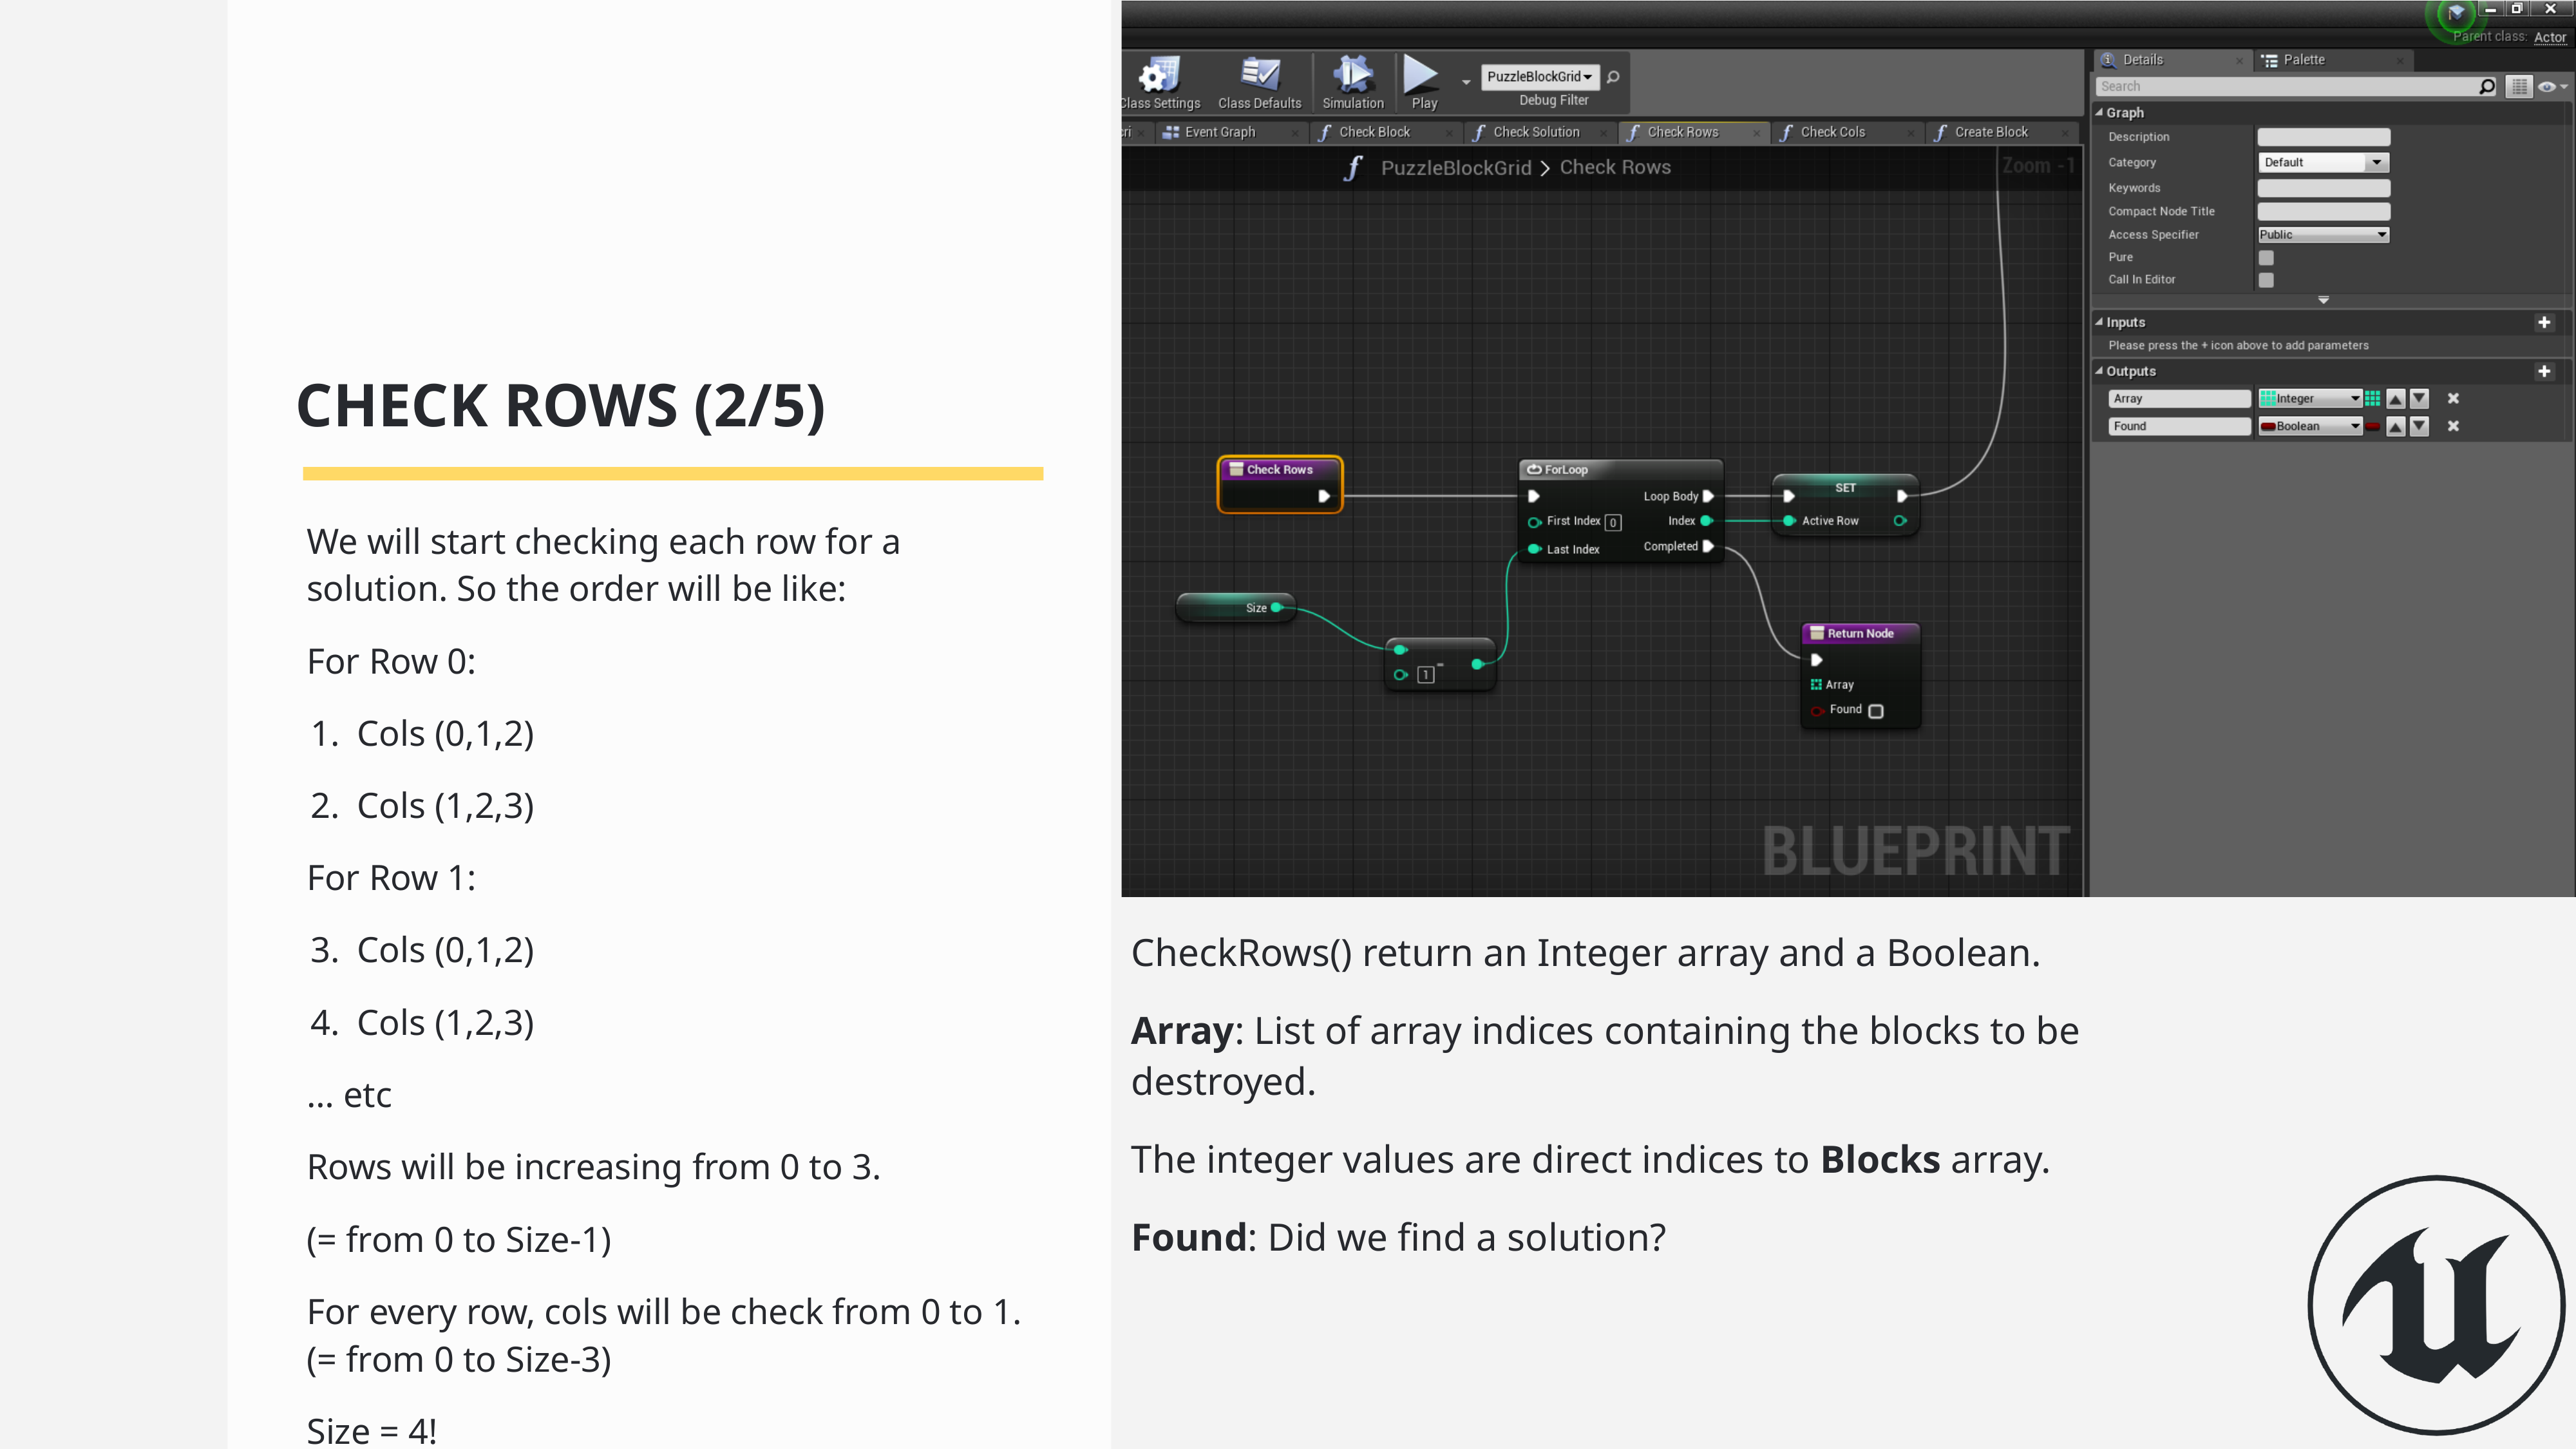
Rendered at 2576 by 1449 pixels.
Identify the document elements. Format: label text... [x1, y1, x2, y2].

picture [1121, 0, 2576, 898]
text_box CheckRows() return an Integer array and a Boolean. Array: List of array indices containing the blocks to be destroyed. The integer values are direct indices to Blocks array. Found: Did we find a solution? [1121, 921, 2246, 1405]
list CHECK ROWS (2/5) [285, 230, 1084, 449]
picture [2298, 1165, 2576, 1449]
list We will start checking each row for a solution. So the order will be like: For Row 0: Cols (0,1,2) Cols (1,2,3) For Row 1: Cols (0,1,2) Cols (1,2,3) … etc Rows will be increasing from 0 to 3. (= from 0 to Size-1) For every row, cols will be check from 0 to 1. (= from 0 to Size-3) Size = 4! [297, 512, 1044, 1449]
